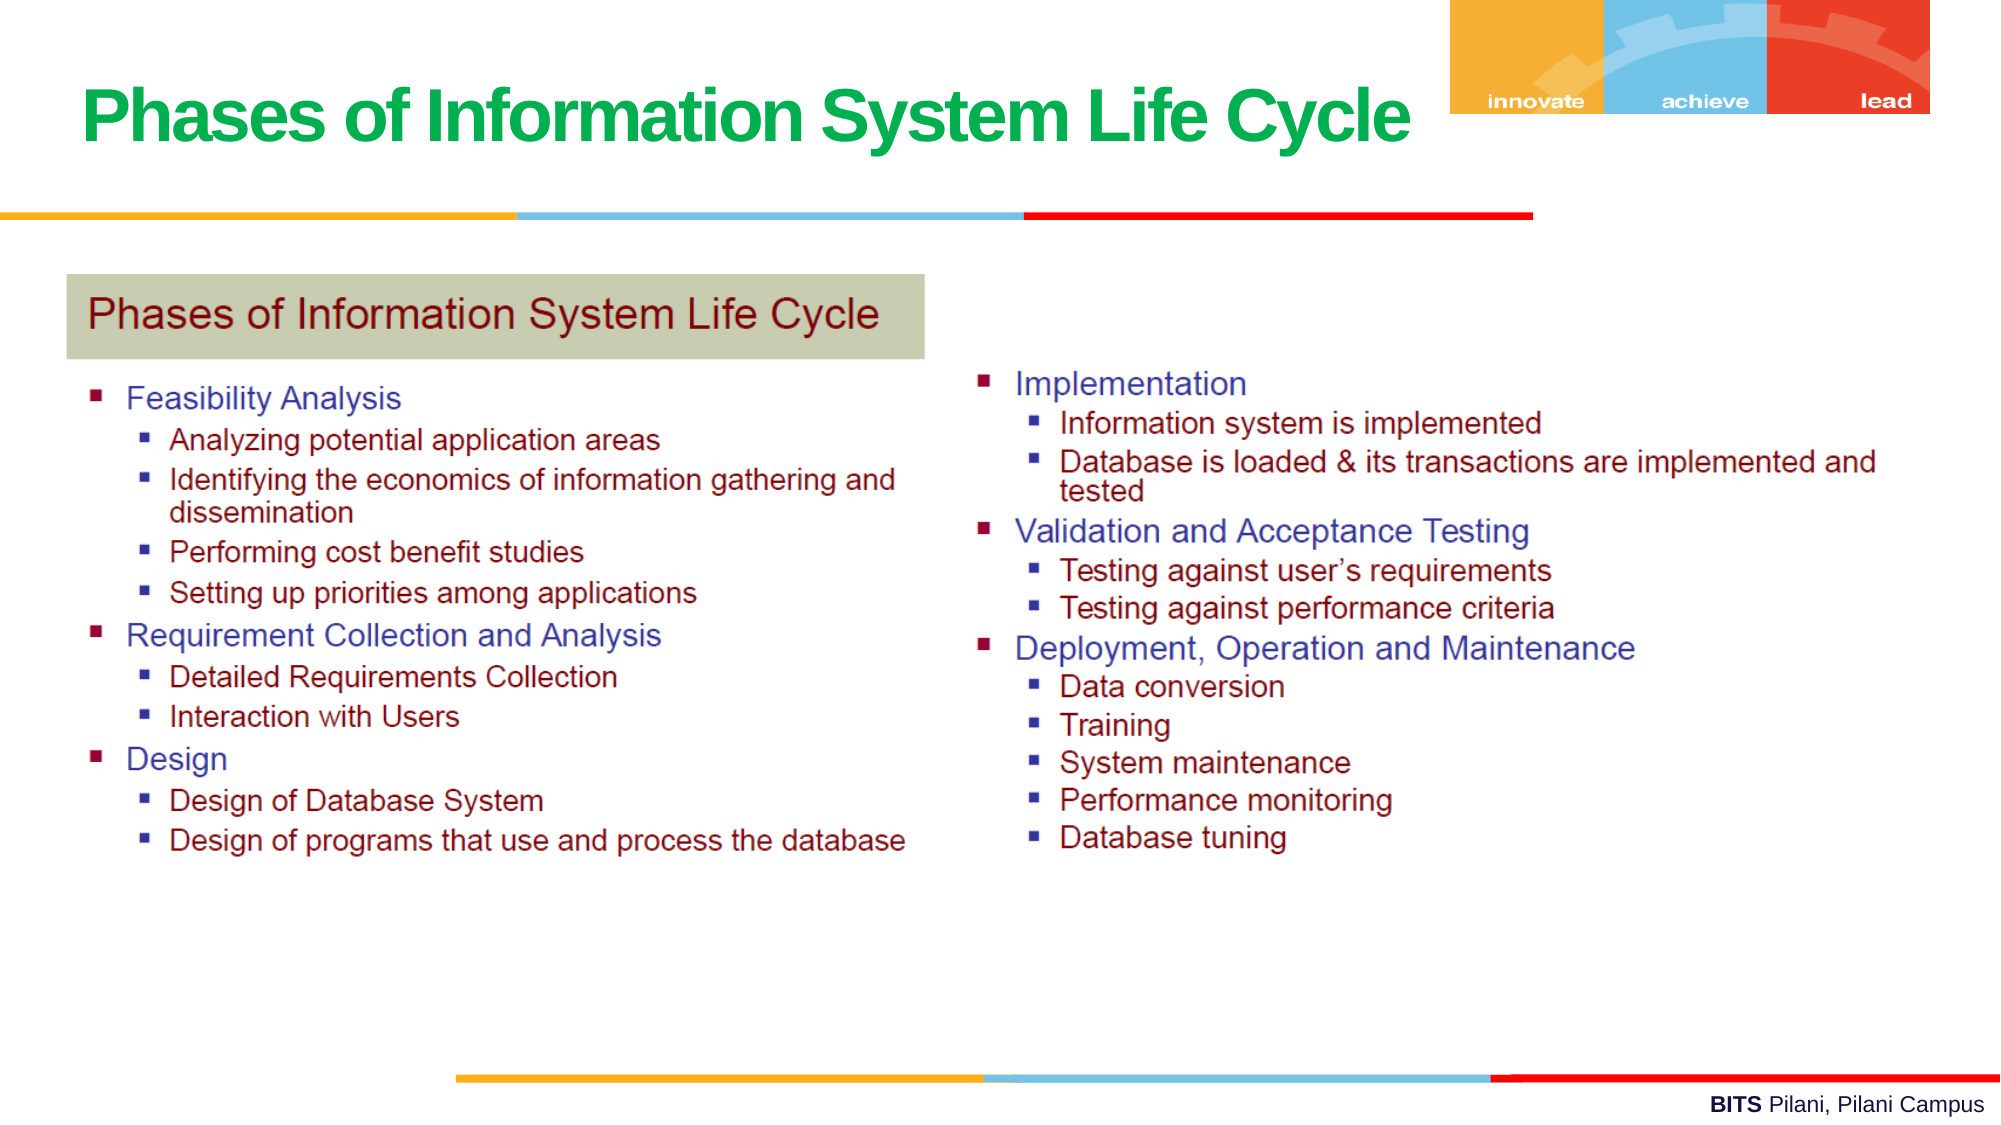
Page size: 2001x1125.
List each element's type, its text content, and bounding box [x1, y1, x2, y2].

picture [971, 359, 1904, 863]
list Phases of Information System Life Cycle [66, 24, 1450, 213]
picture [1449, 0, 1930, 114]
picture [66, 274, 925, 879]
